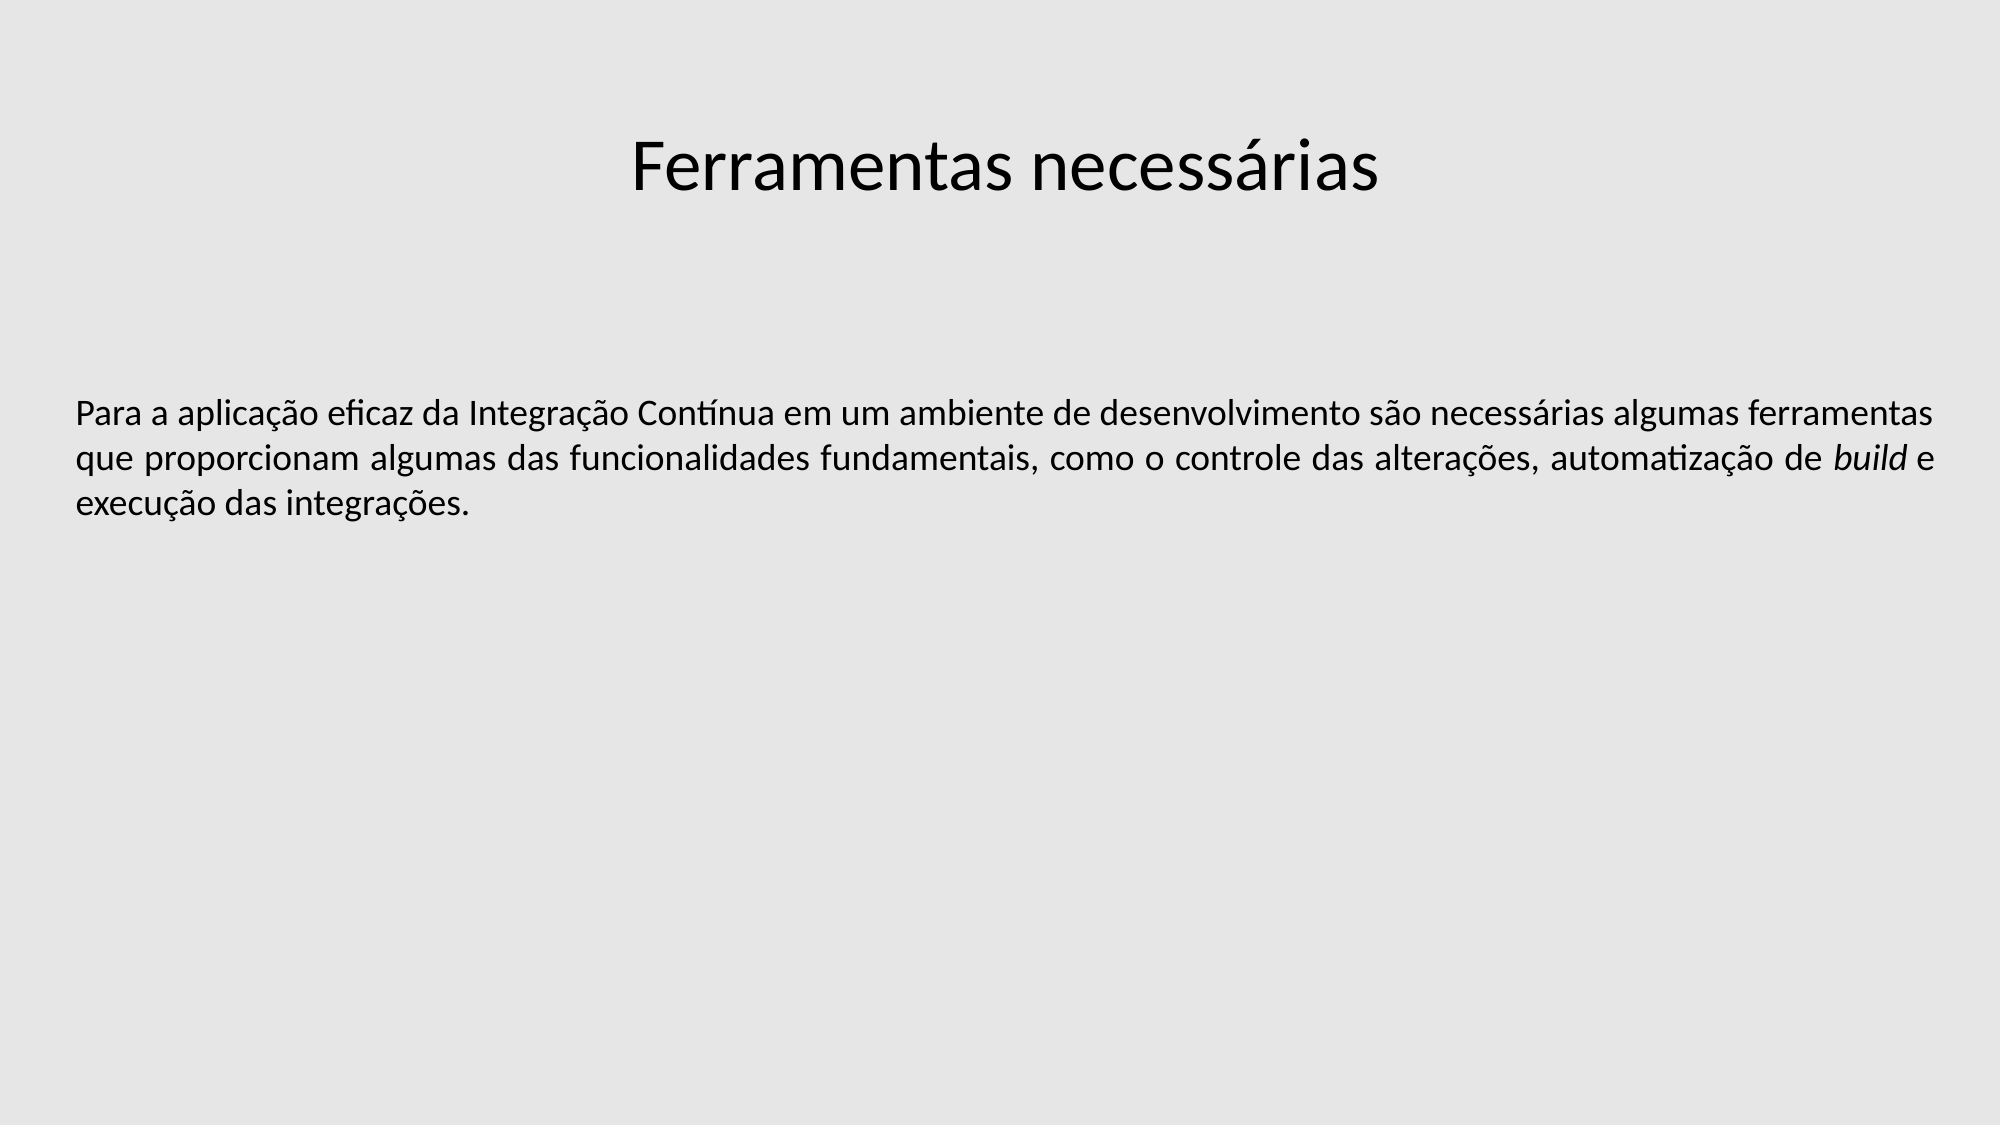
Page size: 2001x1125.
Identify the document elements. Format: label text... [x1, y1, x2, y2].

text_box Para a aplicação eficaz da Integração Contínua em um ambiente de desenvolvimento são necessárias algumas ferramentas que proporcionam algumas das funcionalidades fundamentais, como o controle das alterações, automatização de build e execução das integrações. [60, 380, 1950, 531]
text_box Ferramentas necessárias [60, 107, 1950, 213]
